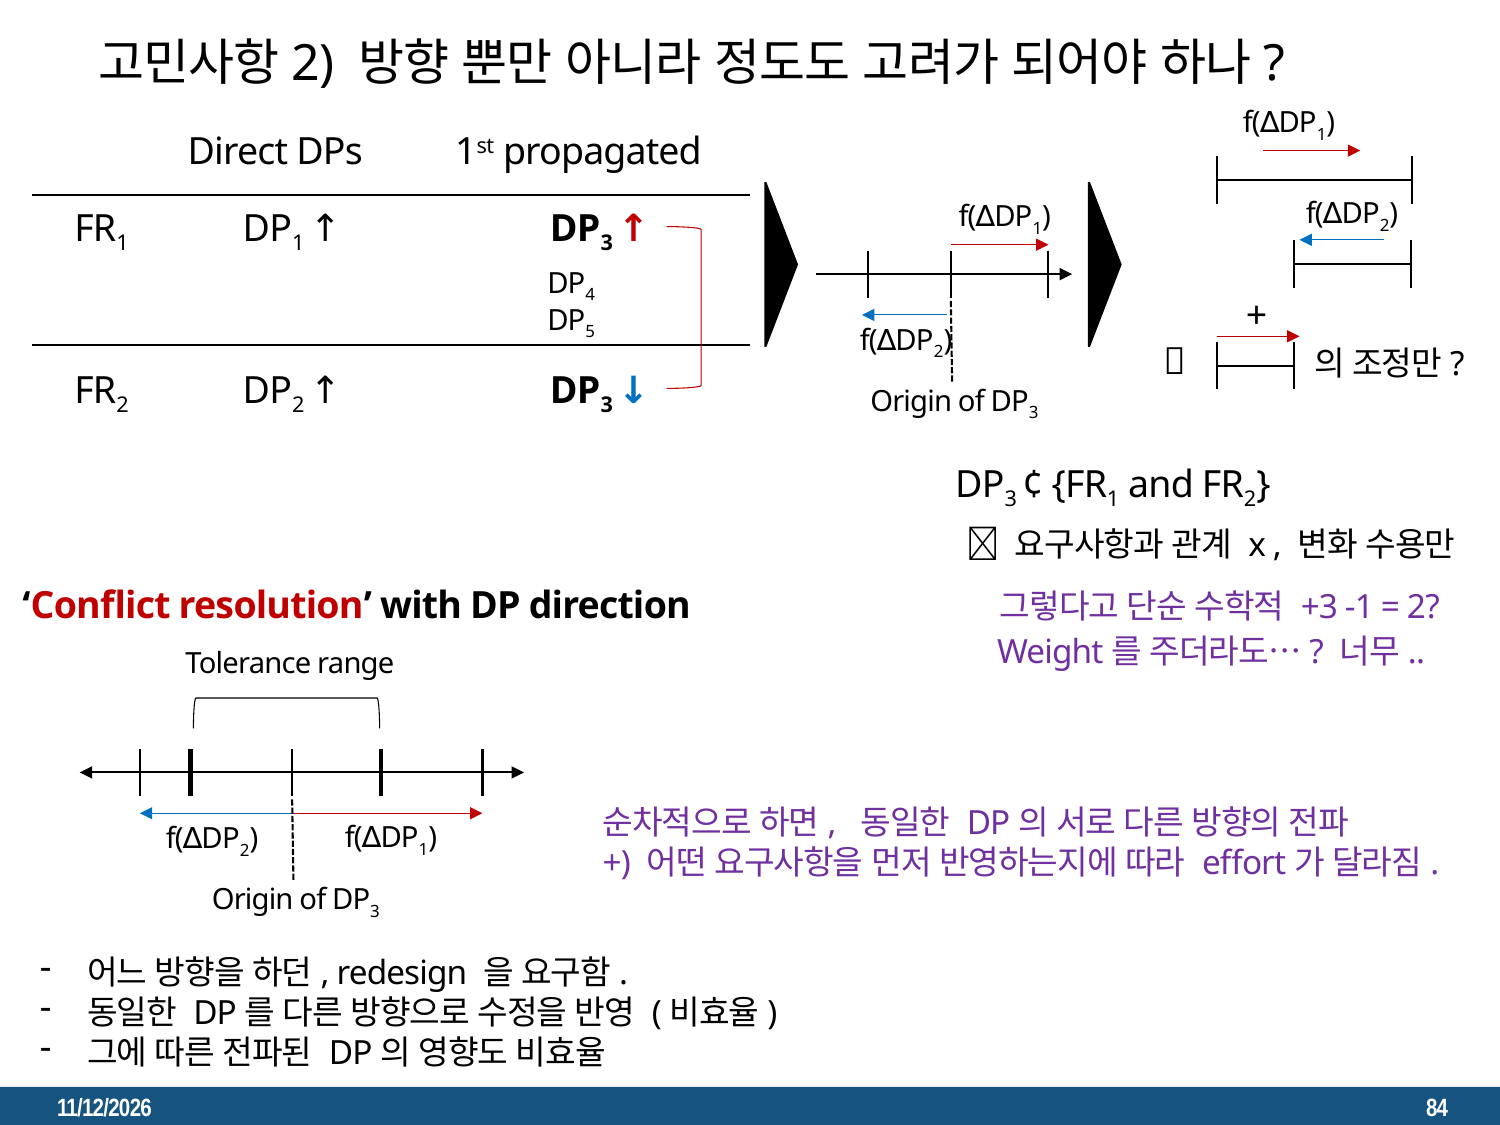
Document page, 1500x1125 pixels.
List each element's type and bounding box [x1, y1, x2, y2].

text_box [192, 697, 381, 729]
text_box [79, 748, 525, 797]
text_box [550, 203, 660, 255]
text_box [602, 801, 1440, 882]
slide_number [1125, 1086, 1464, 1125]
text_box [966, 523, 1456, 564]
text_box [344, 818, 438, 859]
text_box [1242, 103, 1336, 144]
text_box [1217, 290, 1300, 337]
text_box [98, 30, 1286, 91]
text_box [242, 365, 351, 417]
text_box [242, 203, 351, 255]
text_box [185, 644, 395, 680]
text_box [955, 459, 1271, 511]
text_box [1163, 337, 1187, 383]
text_box [40, 951, 786, 1072]
text_box [958, 197, 1051, 238]
text_box [74, 203, 139, 255]
text_box [547, 263, 603, 341]
text_box [187, 127, 363, 173]
text_box [1299, 194, 1399, 244]
text_box [997, 630, 1426, 671]
text_box [139, 799, 483, 921]
text_box [1087, 181, 1122, 348]
text_box [31, 226, 750, 389]
text_box [455, 127, 702, 173]
text_box [165, 819, 259, 860]
text_box [815, 250, 1073, 298]
text_box [1216, 342, 1295, 390]
text_box [999, 585, 1441, 625]
text_box [859, 300, 1039, 423]
slide_number [42, 1086, 380, 1125]
text_box [1294, 240, 1412, 288]
text_box [764, 181, 799, 348]
text_box [550, 365, 660, 417]
text_box [74, 365, 139, 417]
text_box [1216, 156, 1413, 204]
text_box [1314, 342, 1465, 383]
text_box [22, 580, 691, 626]
